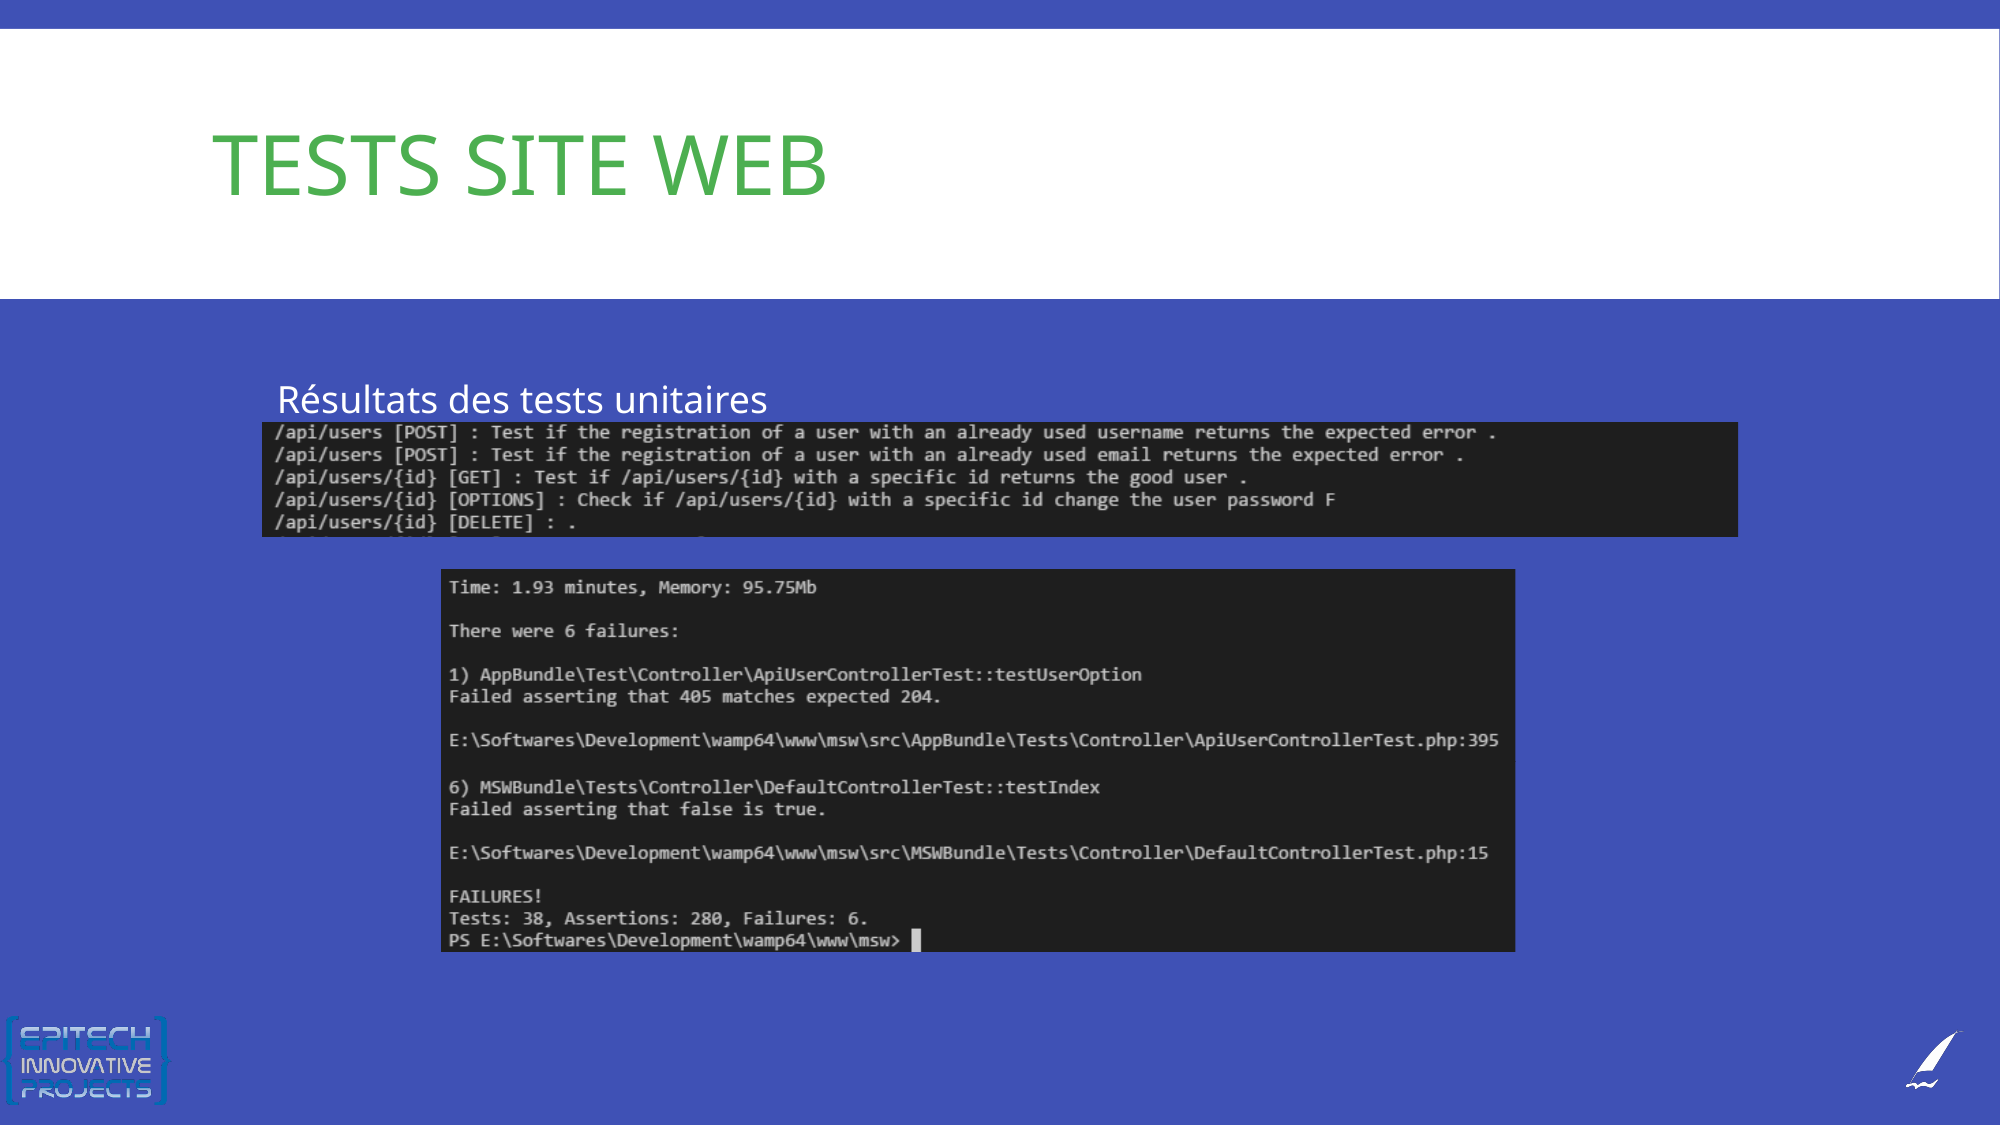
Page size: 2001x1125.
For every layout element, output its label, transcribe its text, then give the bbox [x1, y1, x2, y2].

picture [261, 422, 1739, 537]
picture [1869, 994, 2000, 1125]
title Tests Site Web [197, 46, 1803, 295]
picture [440, 569, 1516, 953]
text_box Résultats des tests unitaires [262, 369, 1307, 419]
picture [0, 1016, 172, 1105]
